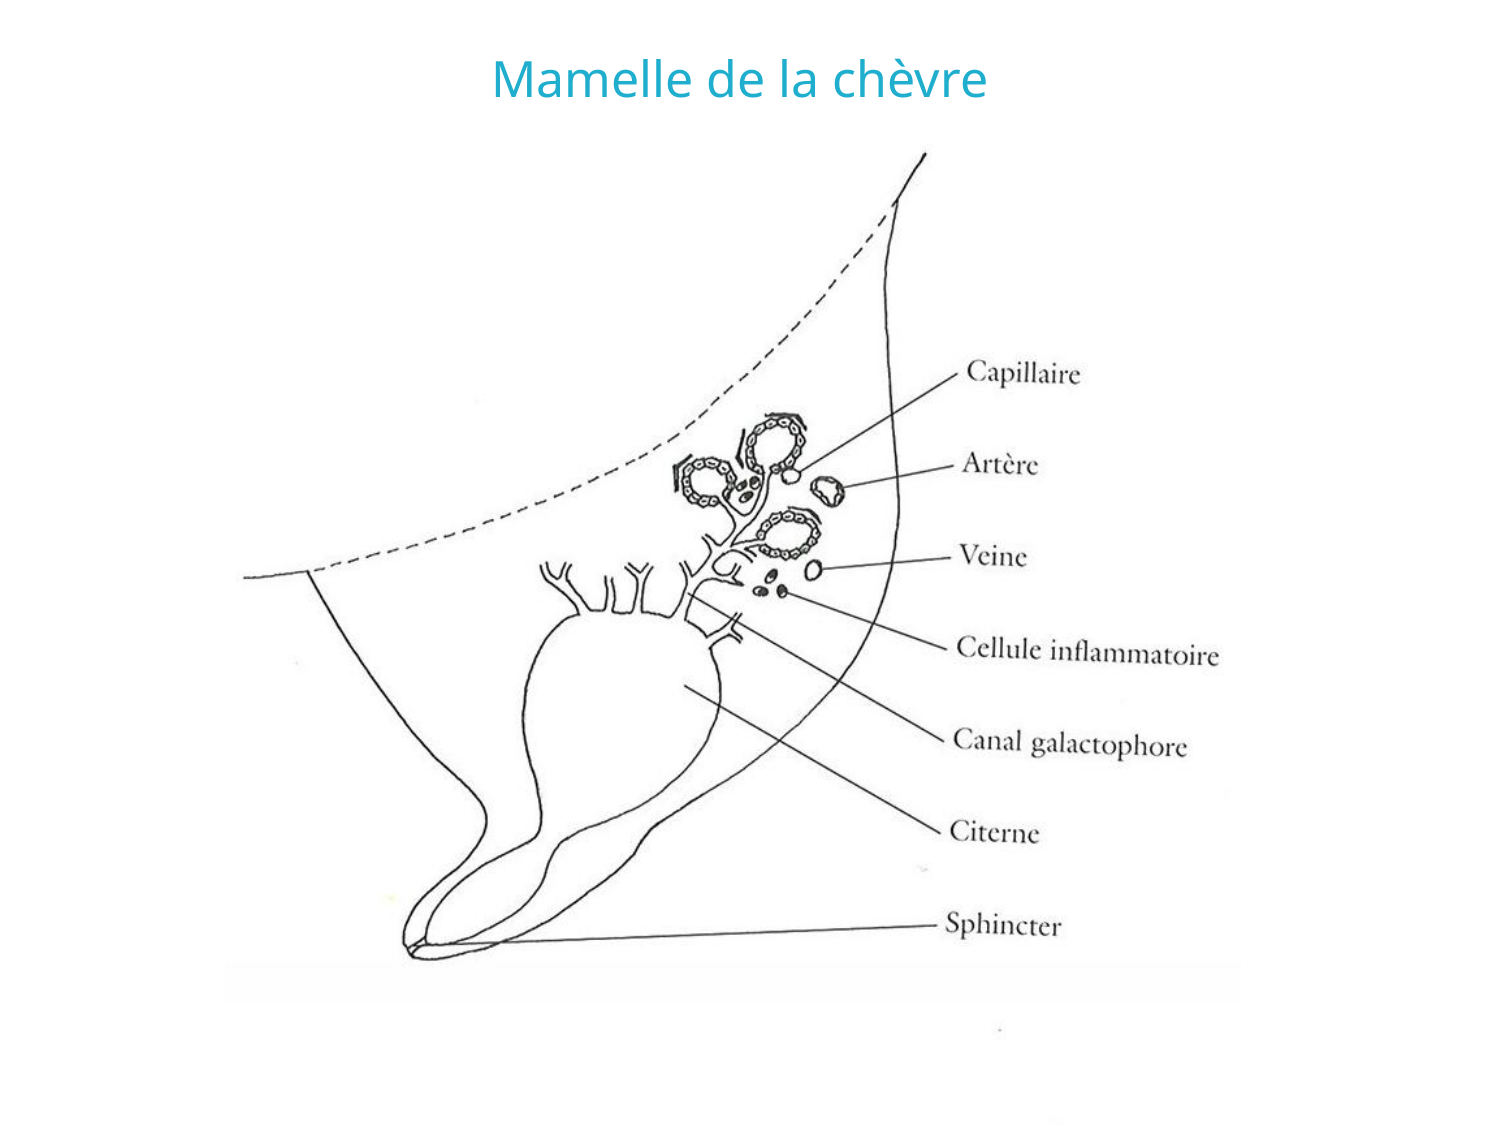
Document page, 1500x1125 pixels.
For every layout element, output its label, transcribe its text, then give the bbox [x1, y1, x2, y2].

picture [224, 144, 1241, 1125]
title Mamelle de la chèvre [64, 19, 1415, 135]
